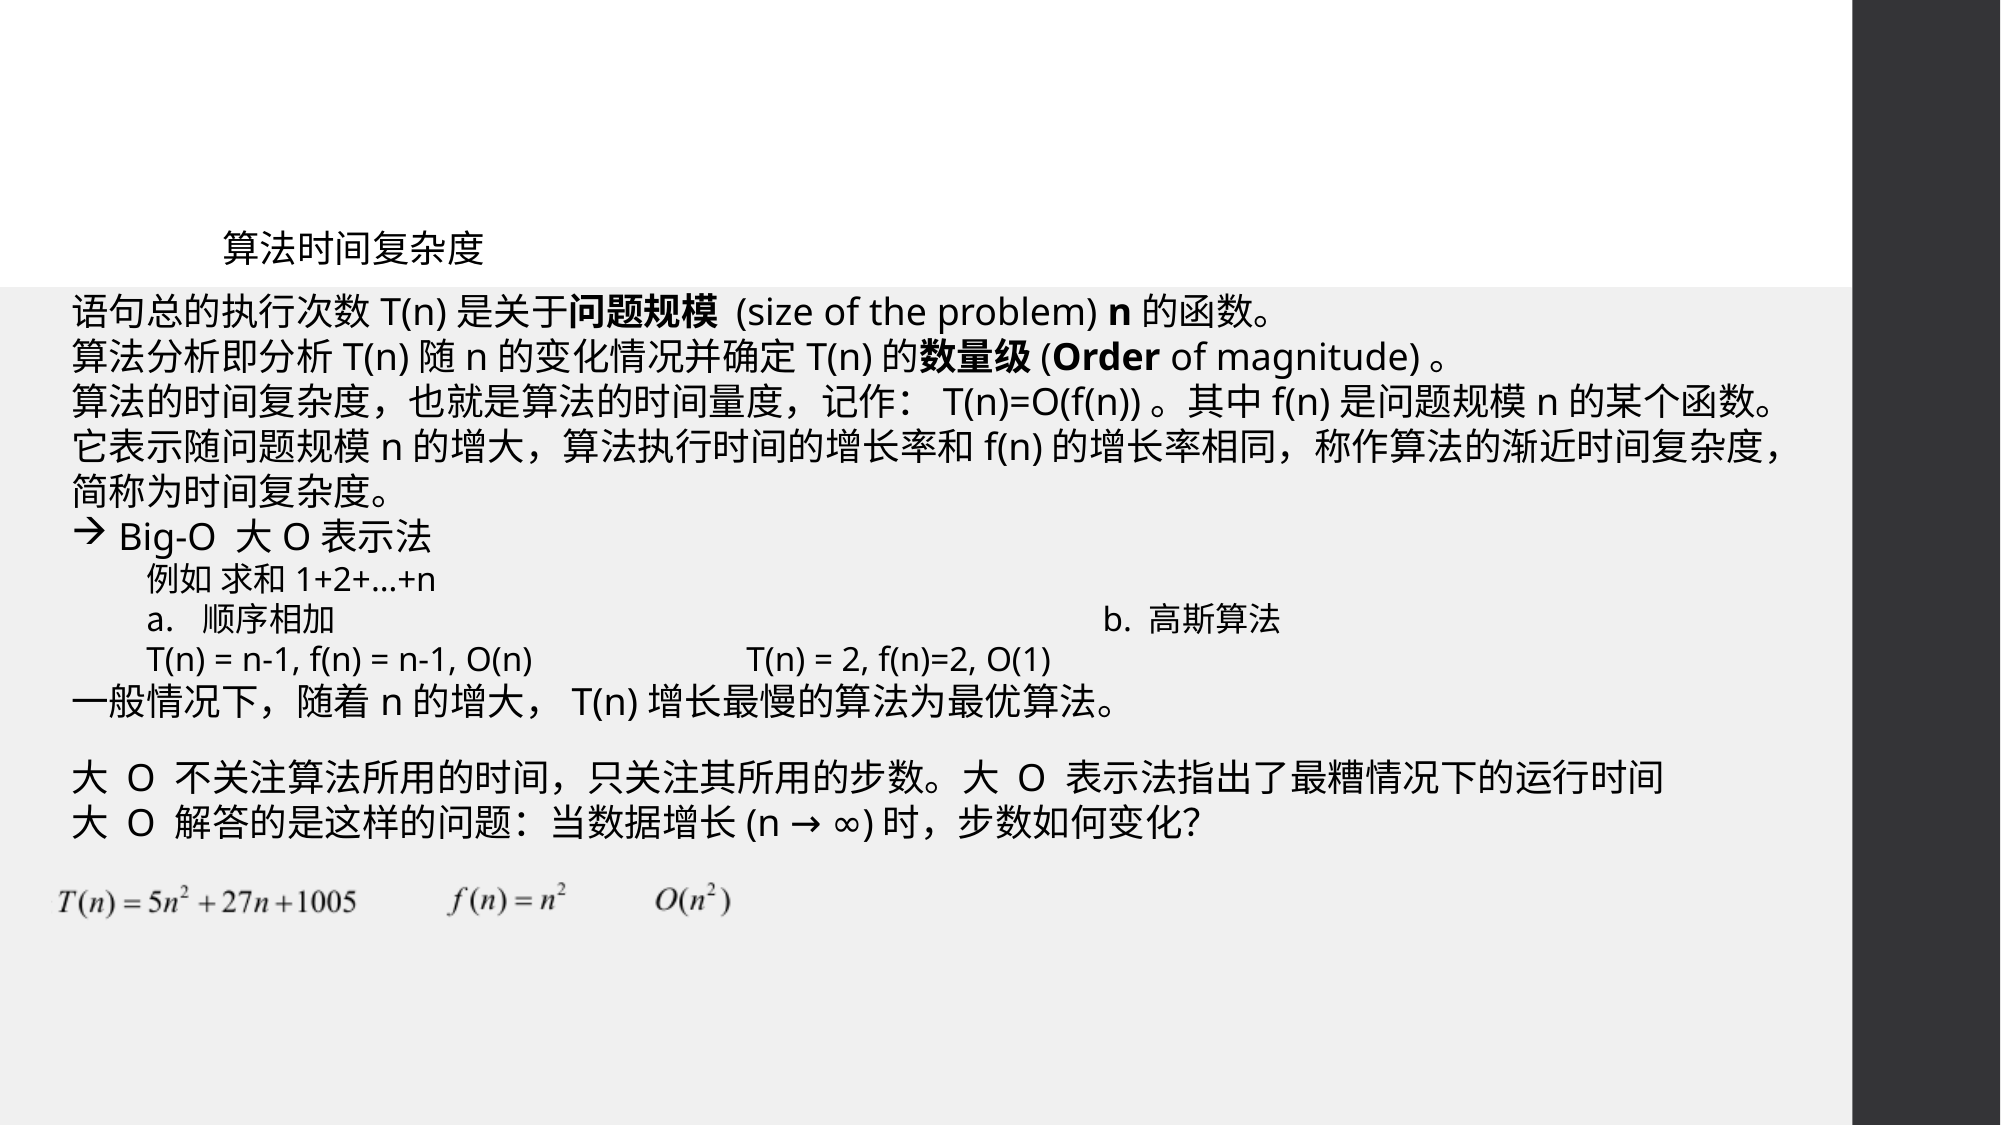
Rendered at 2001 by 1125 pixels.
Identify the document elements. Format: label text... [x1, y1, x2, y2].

picture [651, 878, 737, 926]
title 算法时间复杂度 [206, 60, 1797, 278]
picture [51, 878, 363, 925]
text_box [0, 287, 1852, 1125]
text_box 大 O 不关注算法所用的时间，只关注其所用的步数。大 O 表示法指出了最糟情况下的运行时间 大 O 解答的是这样的问题：当数据增长(n → ∞)时，步数如何变化？ [56, 776, 1798, 852]
text_box 语句总的执行次数T(n)是关于问题规模 (size of the problem) n的函数。 算法分析即分析T(n)随n的变化情况并确定T(n)的数量级(Order of magnitude)。 算法的时间复杂度，也就是算法的时间量度，记作：T(n)=O(f(n))。其中f(n)是问题规模n的某个函数。 它表示随问题规模n的增大，算法执行时间的增长率和f(n)的增长率相同，称作算法的渐近时间复杂度，简称为时间复杂度。 Big-O 大O表示法 例如 求和1+2+…+n 顺序相加 b. 高斯算法 T(n) = n-1, f(n) = n-1, O(n) T(n) = 2, f(n)=2, O(1) 一般情况下，随着n的增大，T(n)增长最慢的算法为最优算法。 [56, 280, 1830, 776]
picture [444, 881, 570, 923]
